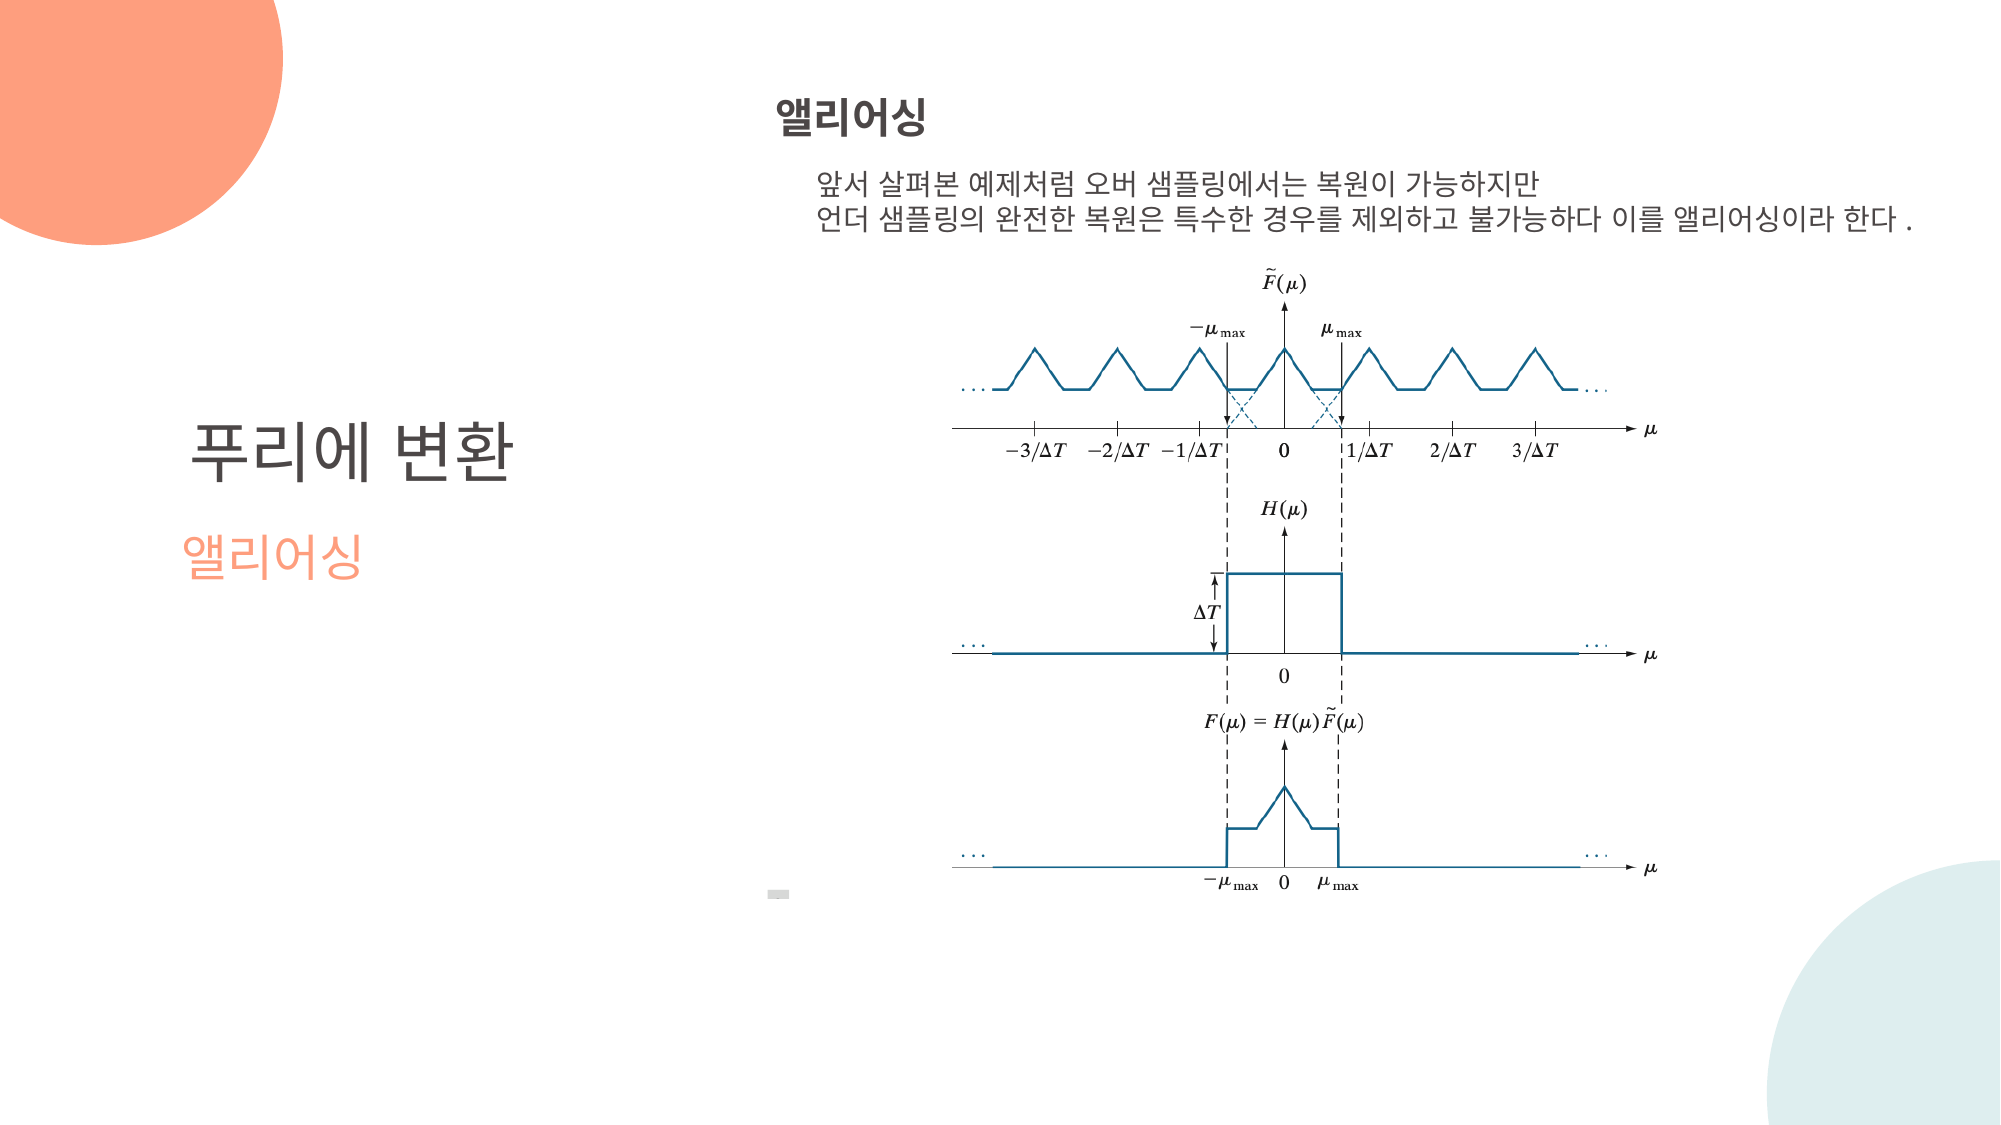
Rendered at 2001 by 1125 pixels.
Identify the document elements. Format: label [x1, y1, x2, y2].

text_box [753, 84, 1977, 246]
text_box [157, 403, 549, 595]
text_box [0, 0, 284, 247]
picture [753, 254, 1867, 899]
text_box [1765, 859, 2000, 1125]
